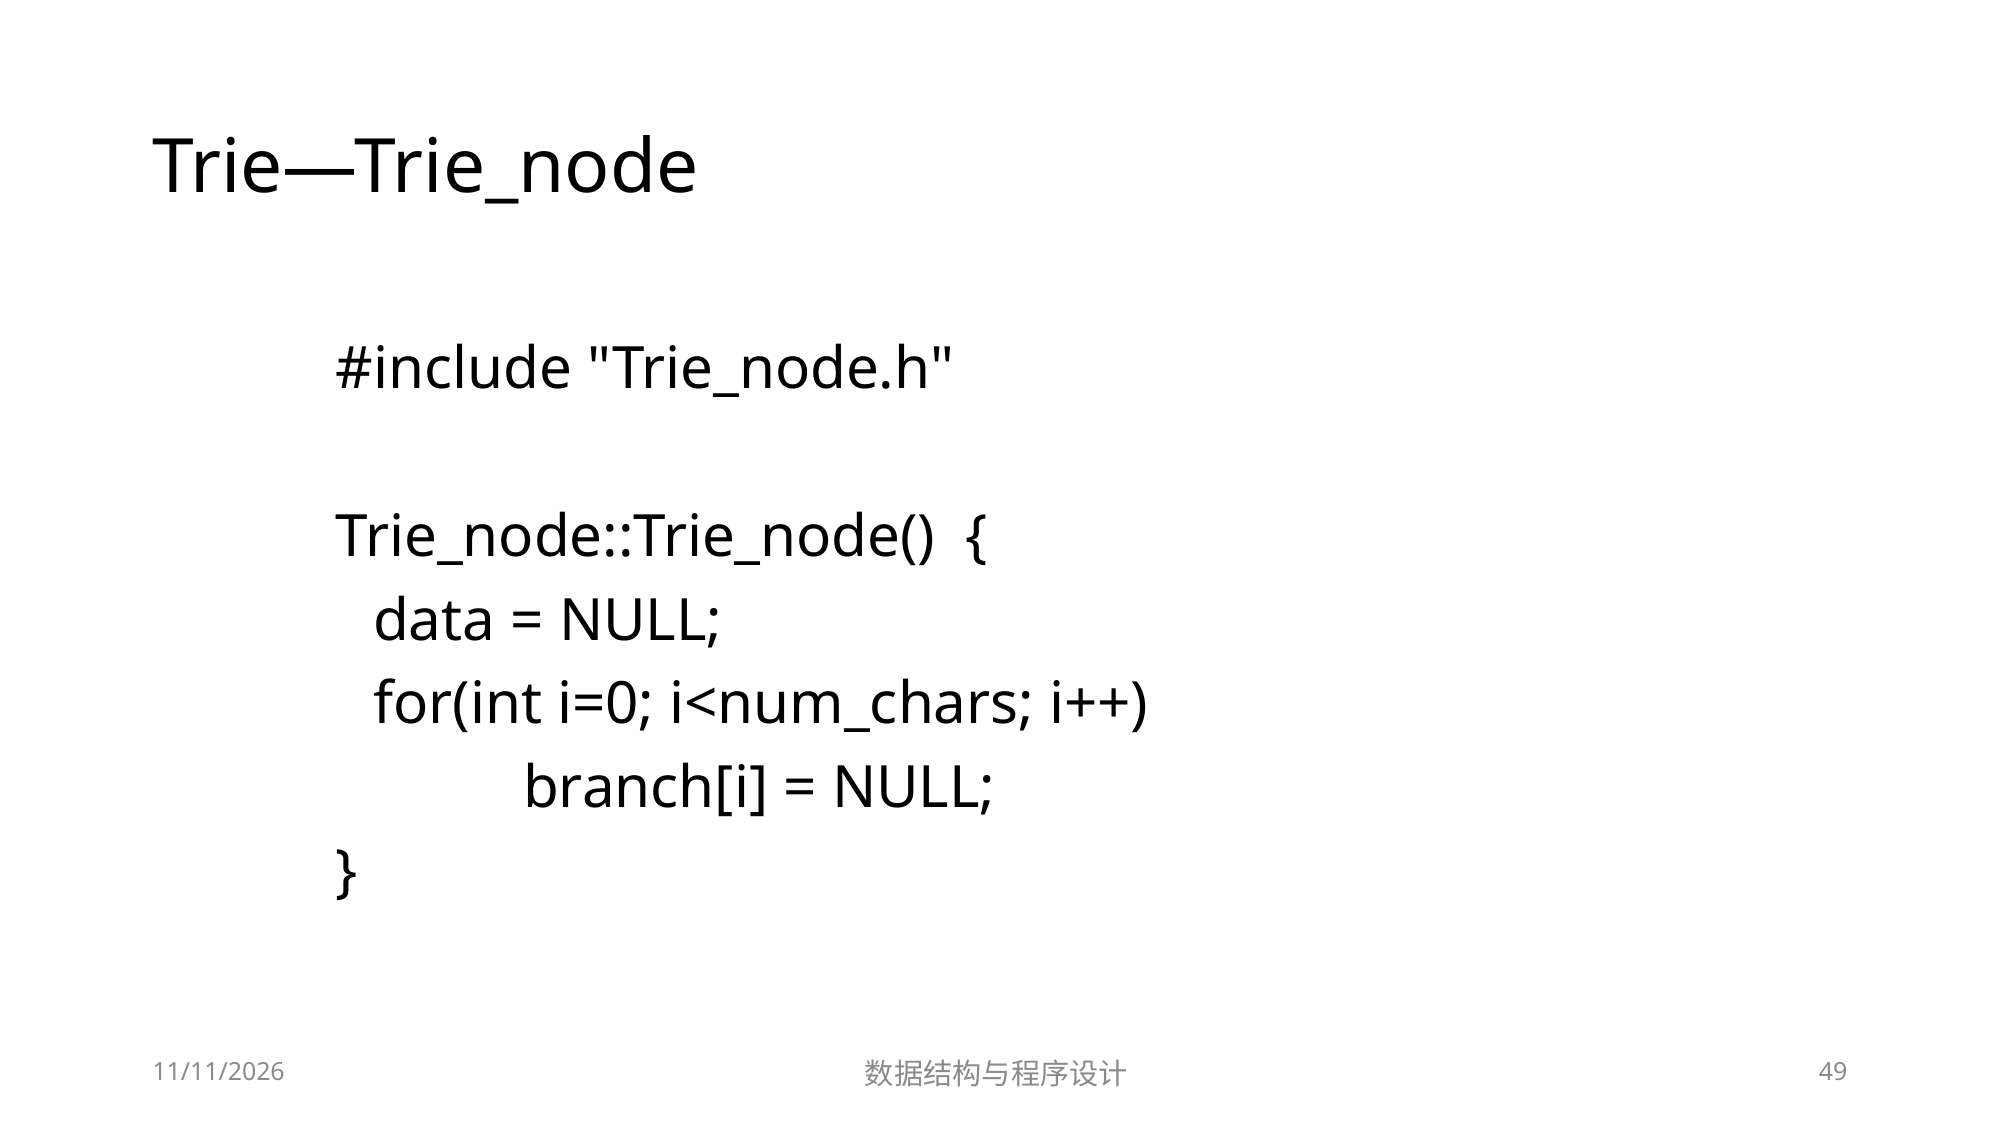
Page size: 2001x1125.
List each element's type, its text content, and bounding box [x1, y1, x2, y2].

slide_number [137, 1042, 588, 1103]
footer 数据结构与程序设计 [662, 1042, 1338, 1103]
list #include "Trie_node.h" Trie_node::Trie_node() { data = NULL; for(int i=0; i<num_chars; i++) branch[i] = NULL; } [320, 331, 1719, 1035]
slide_number 49 [1412, 1042, 1863, 1103]
title Trie—Trie_node [137, 59, 1863, 278]
